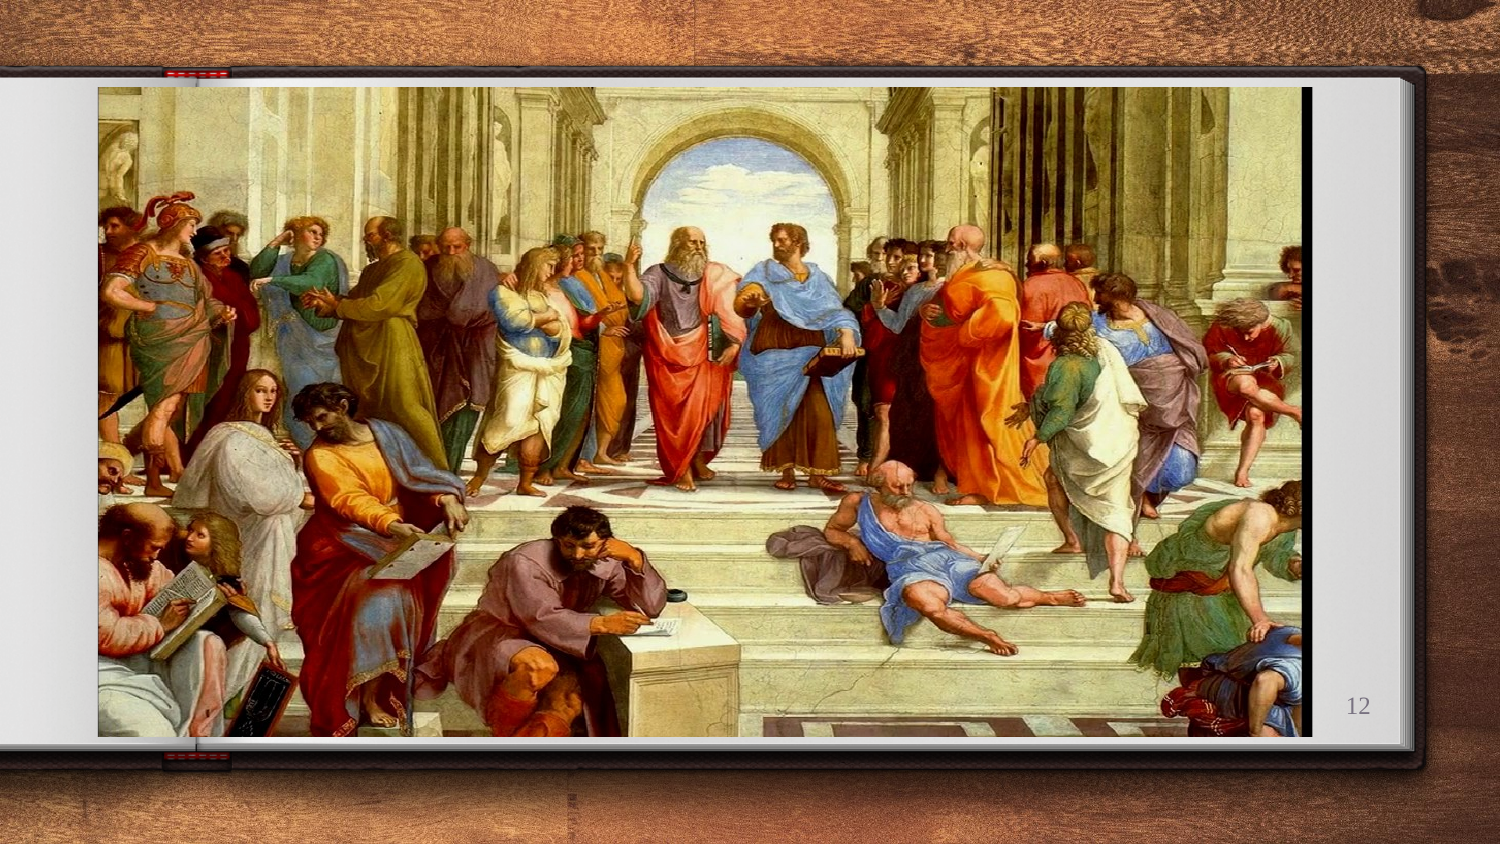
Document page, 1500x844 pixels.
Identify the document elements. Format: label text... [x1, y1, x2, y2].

slide_number 12 [1316, 672, 1386, 737]
picture [0, 0, 1500, 844]
